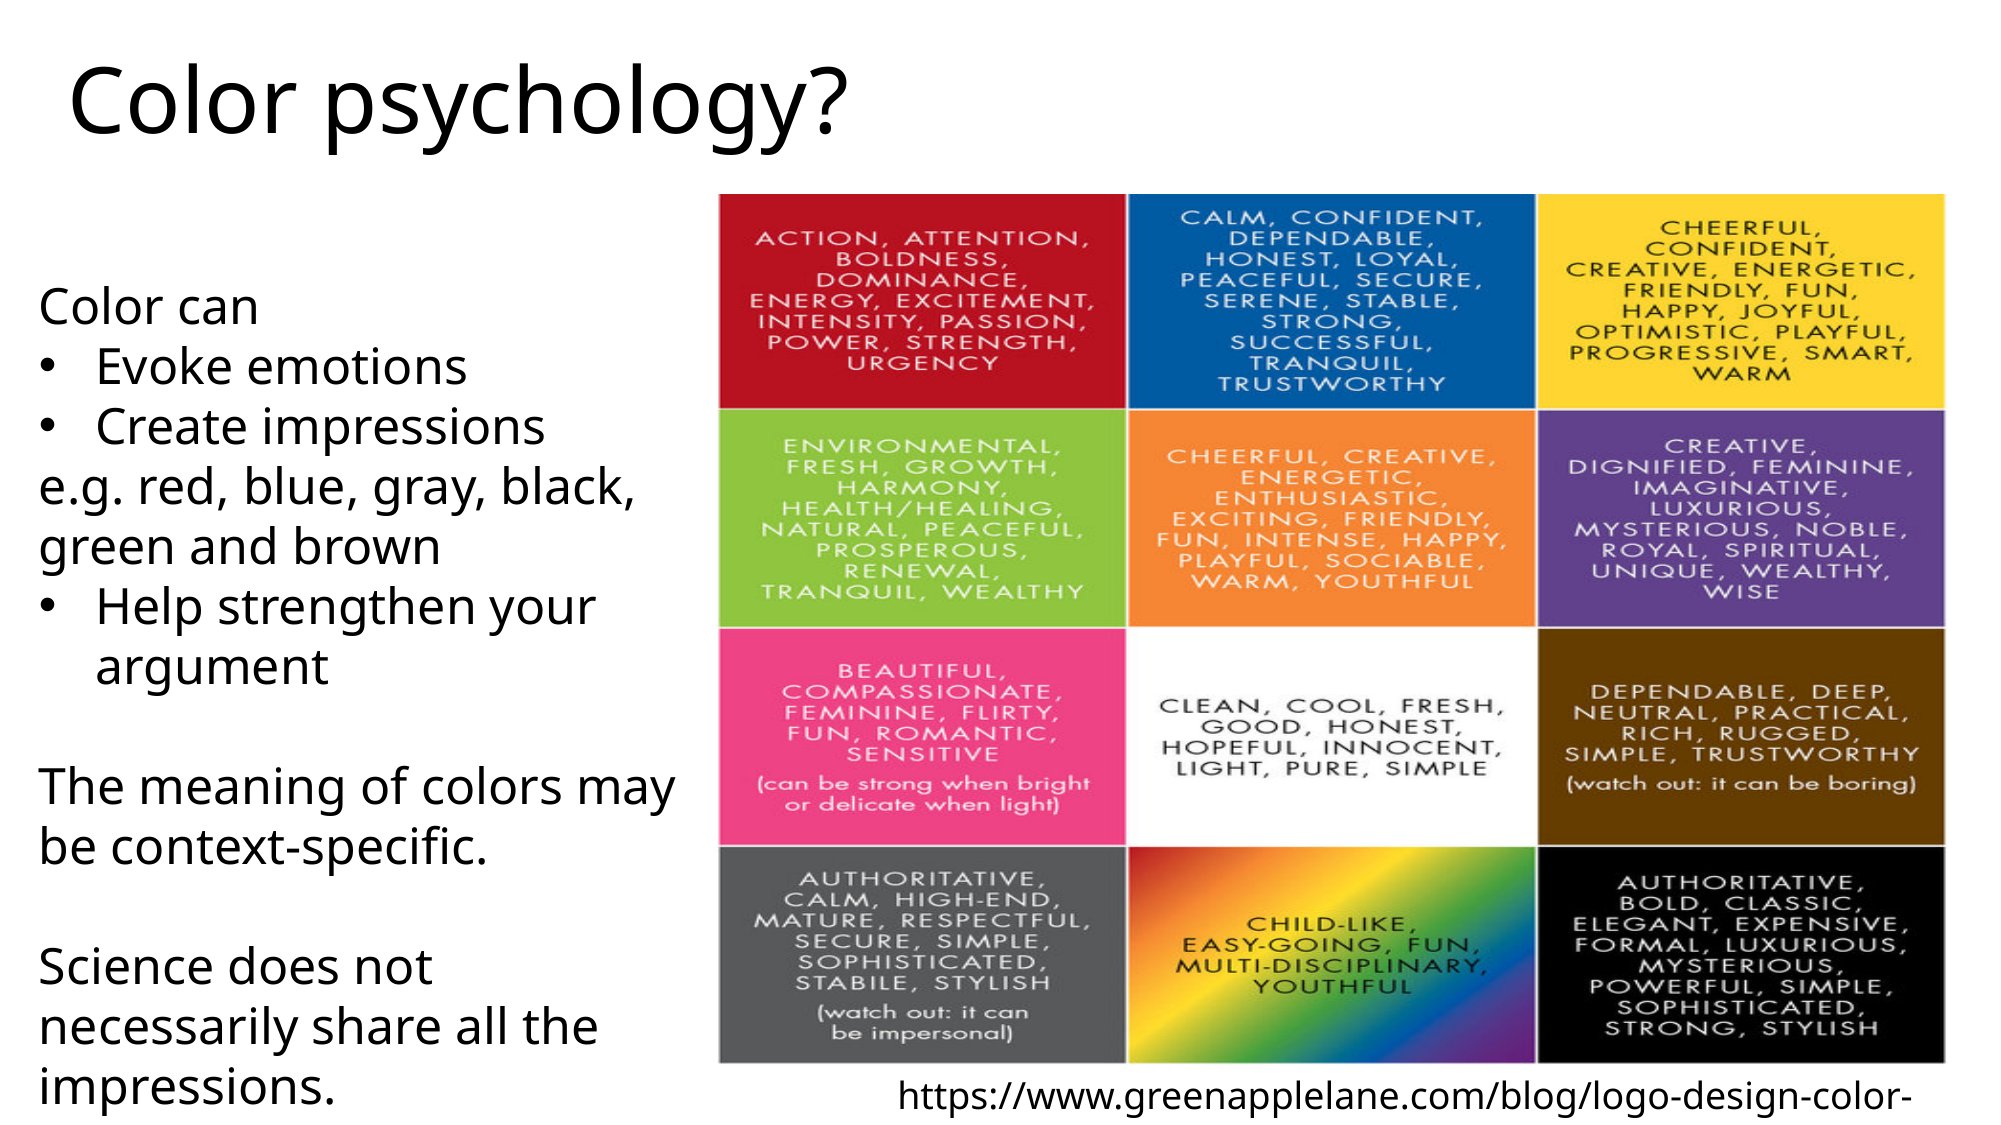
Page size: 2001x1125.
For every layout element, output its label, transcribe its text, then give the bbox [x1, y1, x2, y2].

text_box https://www.greenapplelane.com/blog/logo-design-color-psychology [882, 1064, 2000, 1125]
title Color psychology? [52, 0, 1778, 213]
text_box Color can Evoke emotions Create impressions e.g. red, blue, gray, black, green and brown Help strengthen your argument The meaning of colors may be context-specific. Science does not necessarily share all the impressions. [24, 267, 718, 1125]
picture [717, 193, 1948, 1065]
